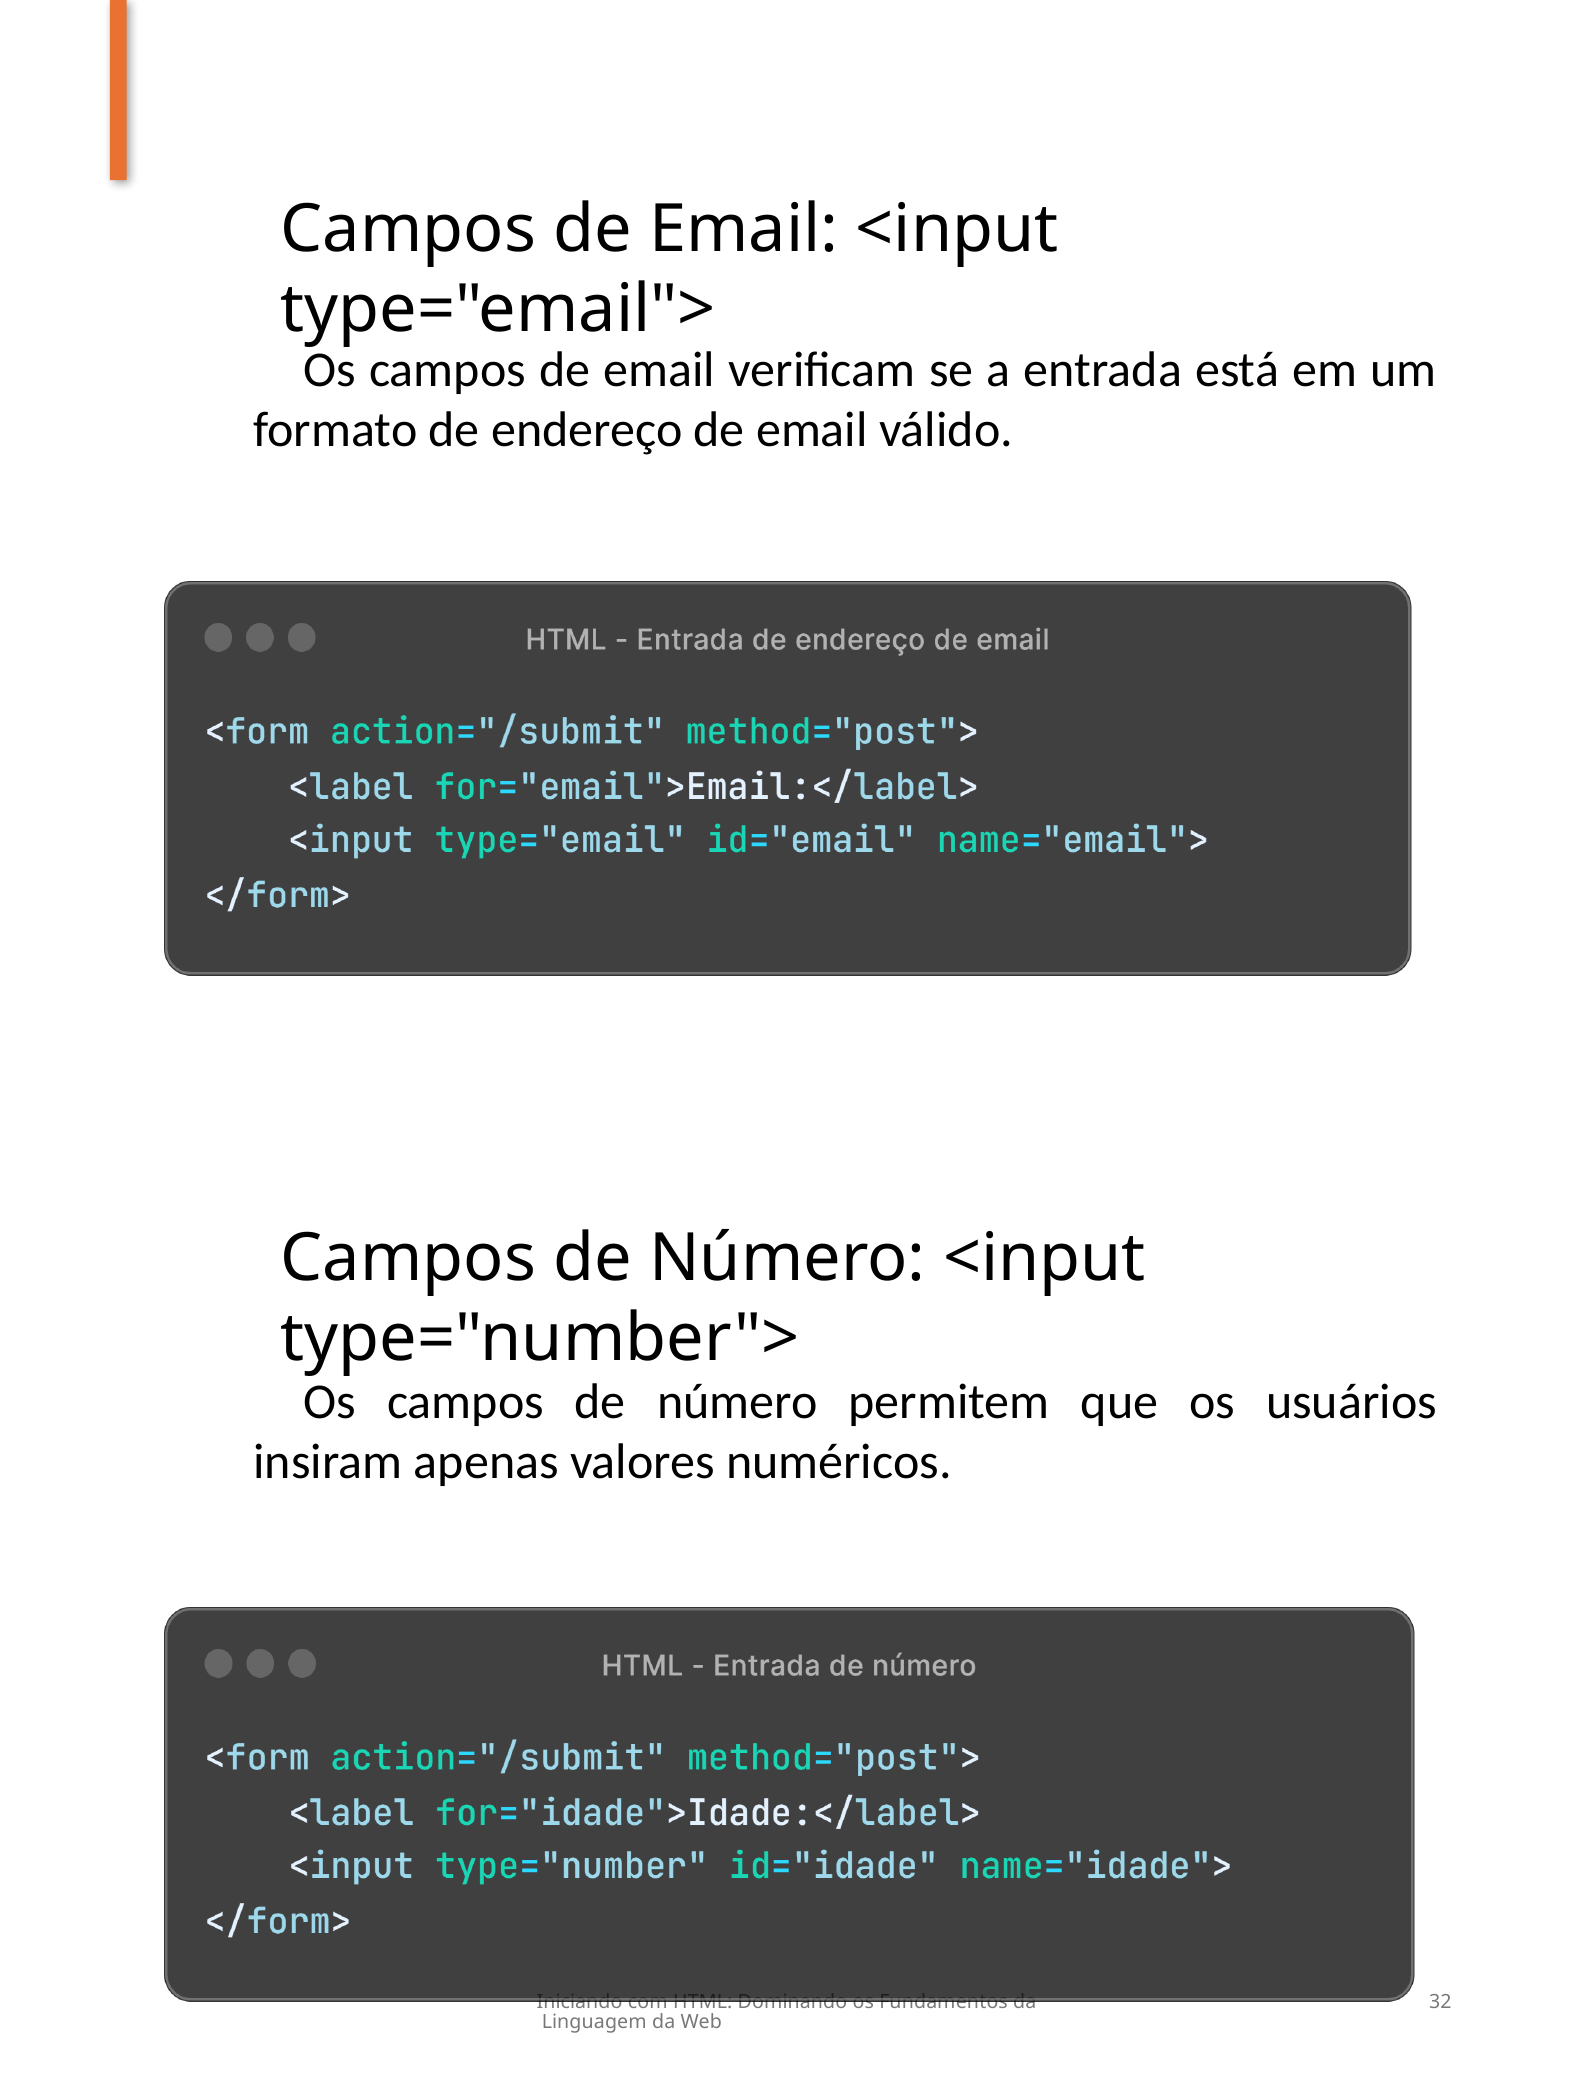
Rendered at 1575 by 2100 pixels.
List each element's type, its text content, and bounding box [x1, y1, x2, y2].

text_box Os campos de email verificam se a entrada está em um formato de endereço de email válido. [238, 328, 1453, 464]
text_box Campos de Email: <input type="email"> [265, 177, 1429, 328]
text_box Os campos de número permitem que os usuários insiram apenas valores numéricos. [238, 1360, 1453, 1496]
picture [92, 507, 1483, 1050]
text_box [108, 0, 128, 182]
picture [92, 1533, 1486, 2076]
text_box Campos de Número: <input type="number"> [265, 1206, 1514, 1381]
